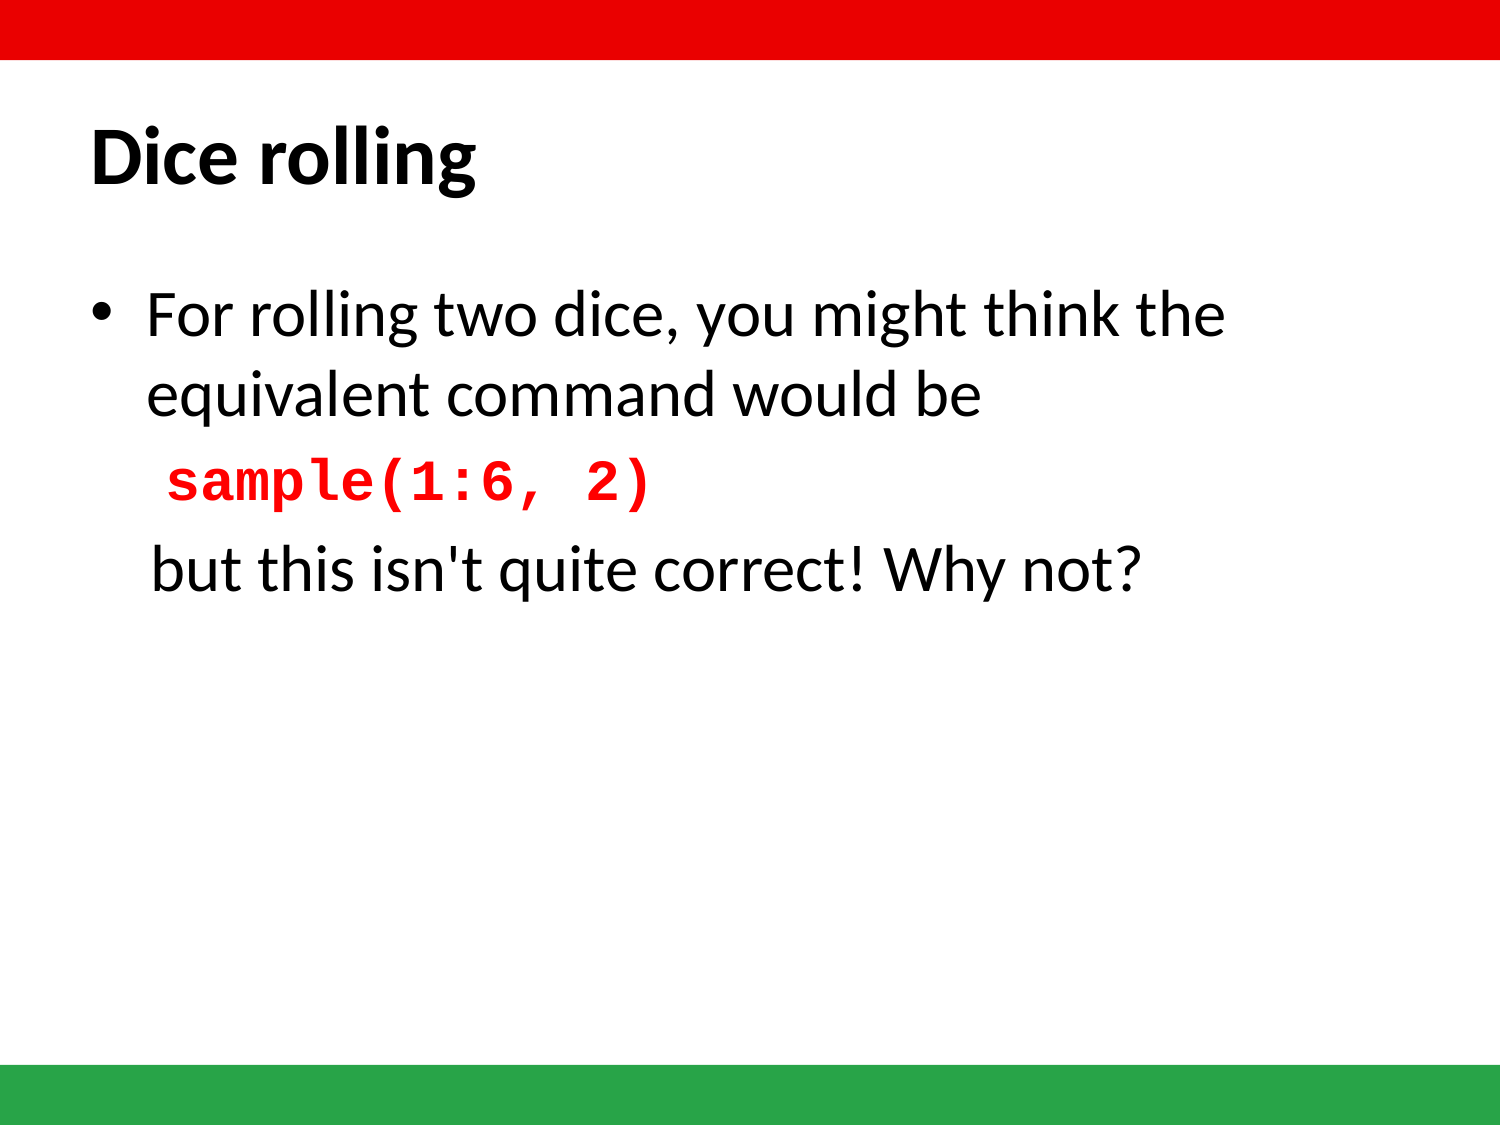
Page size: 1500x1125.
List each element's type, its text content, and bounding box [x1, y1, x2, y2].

title Dice rolling [74, 70, 1294, 233]
list For rolling two dice, you might think the equivalent command would be sample(1:6, 2) but this isn't quite correct! Why not? [74, 262, 1424, 1000]
